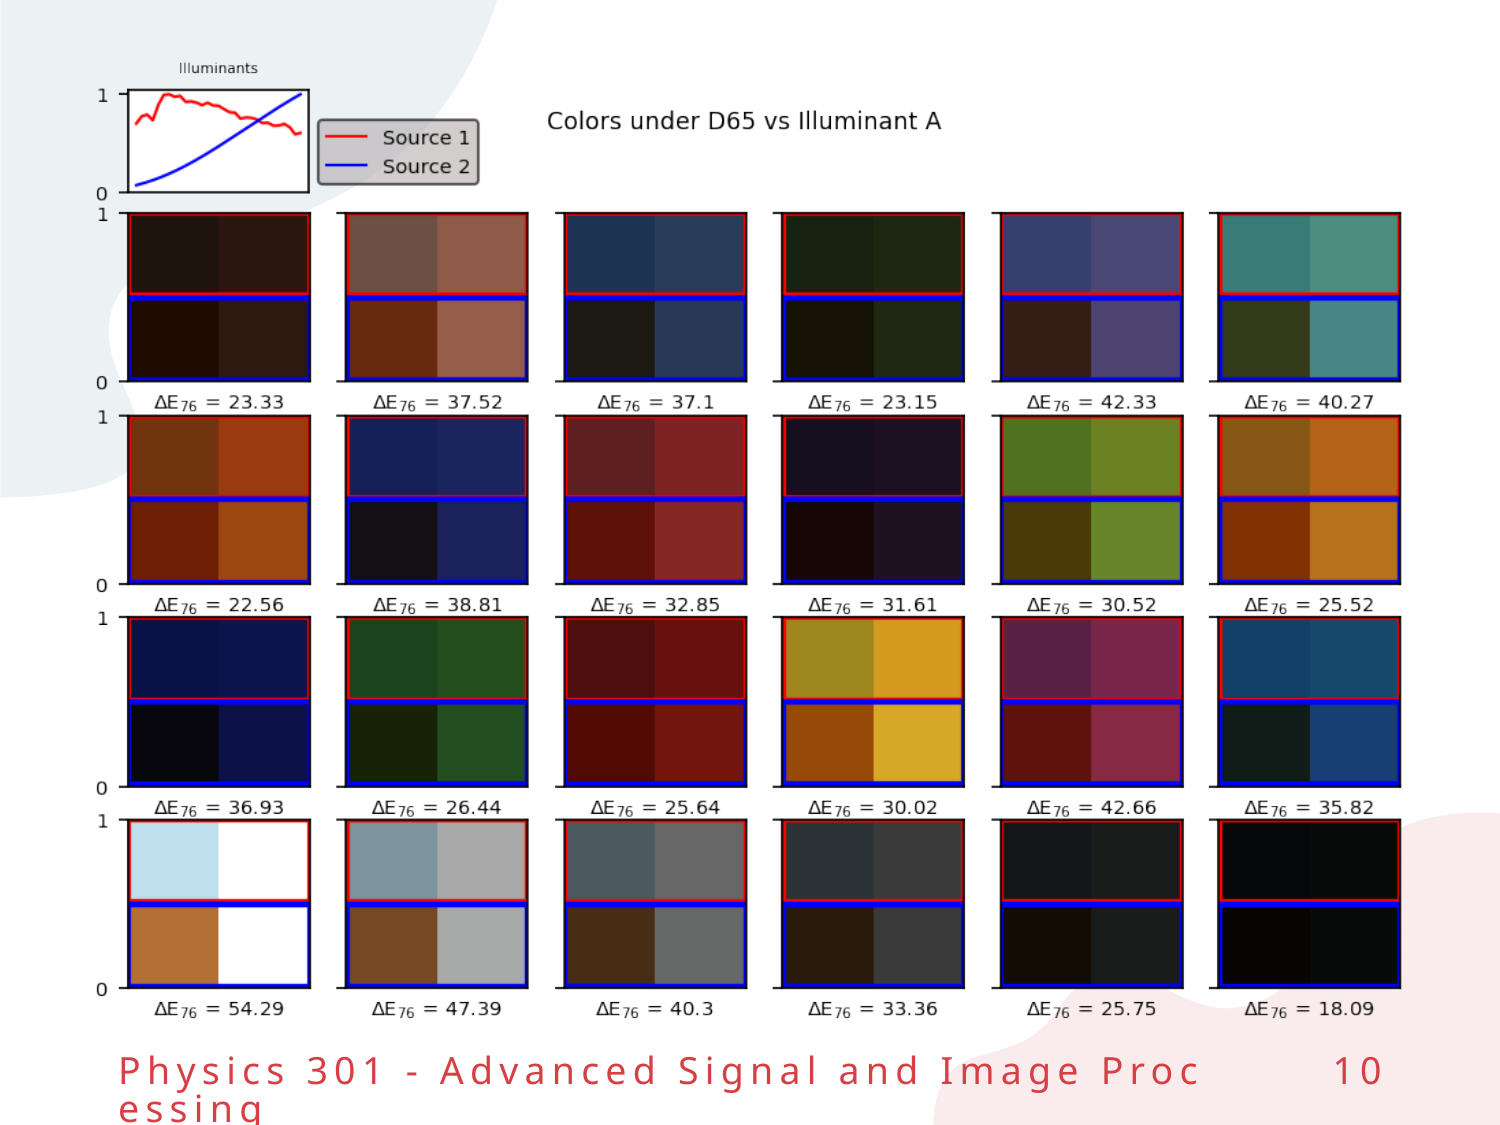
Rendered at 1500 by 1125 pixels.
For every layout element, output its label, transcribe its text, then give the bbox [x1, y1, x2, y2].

picture [1, 0, 1500, 1125]
footer Physics 301 - Advanced Signal and Image Processing [103, 1043, 1222, 1103]
slide_number 10 [1244, 1043, 1397, 1103]
